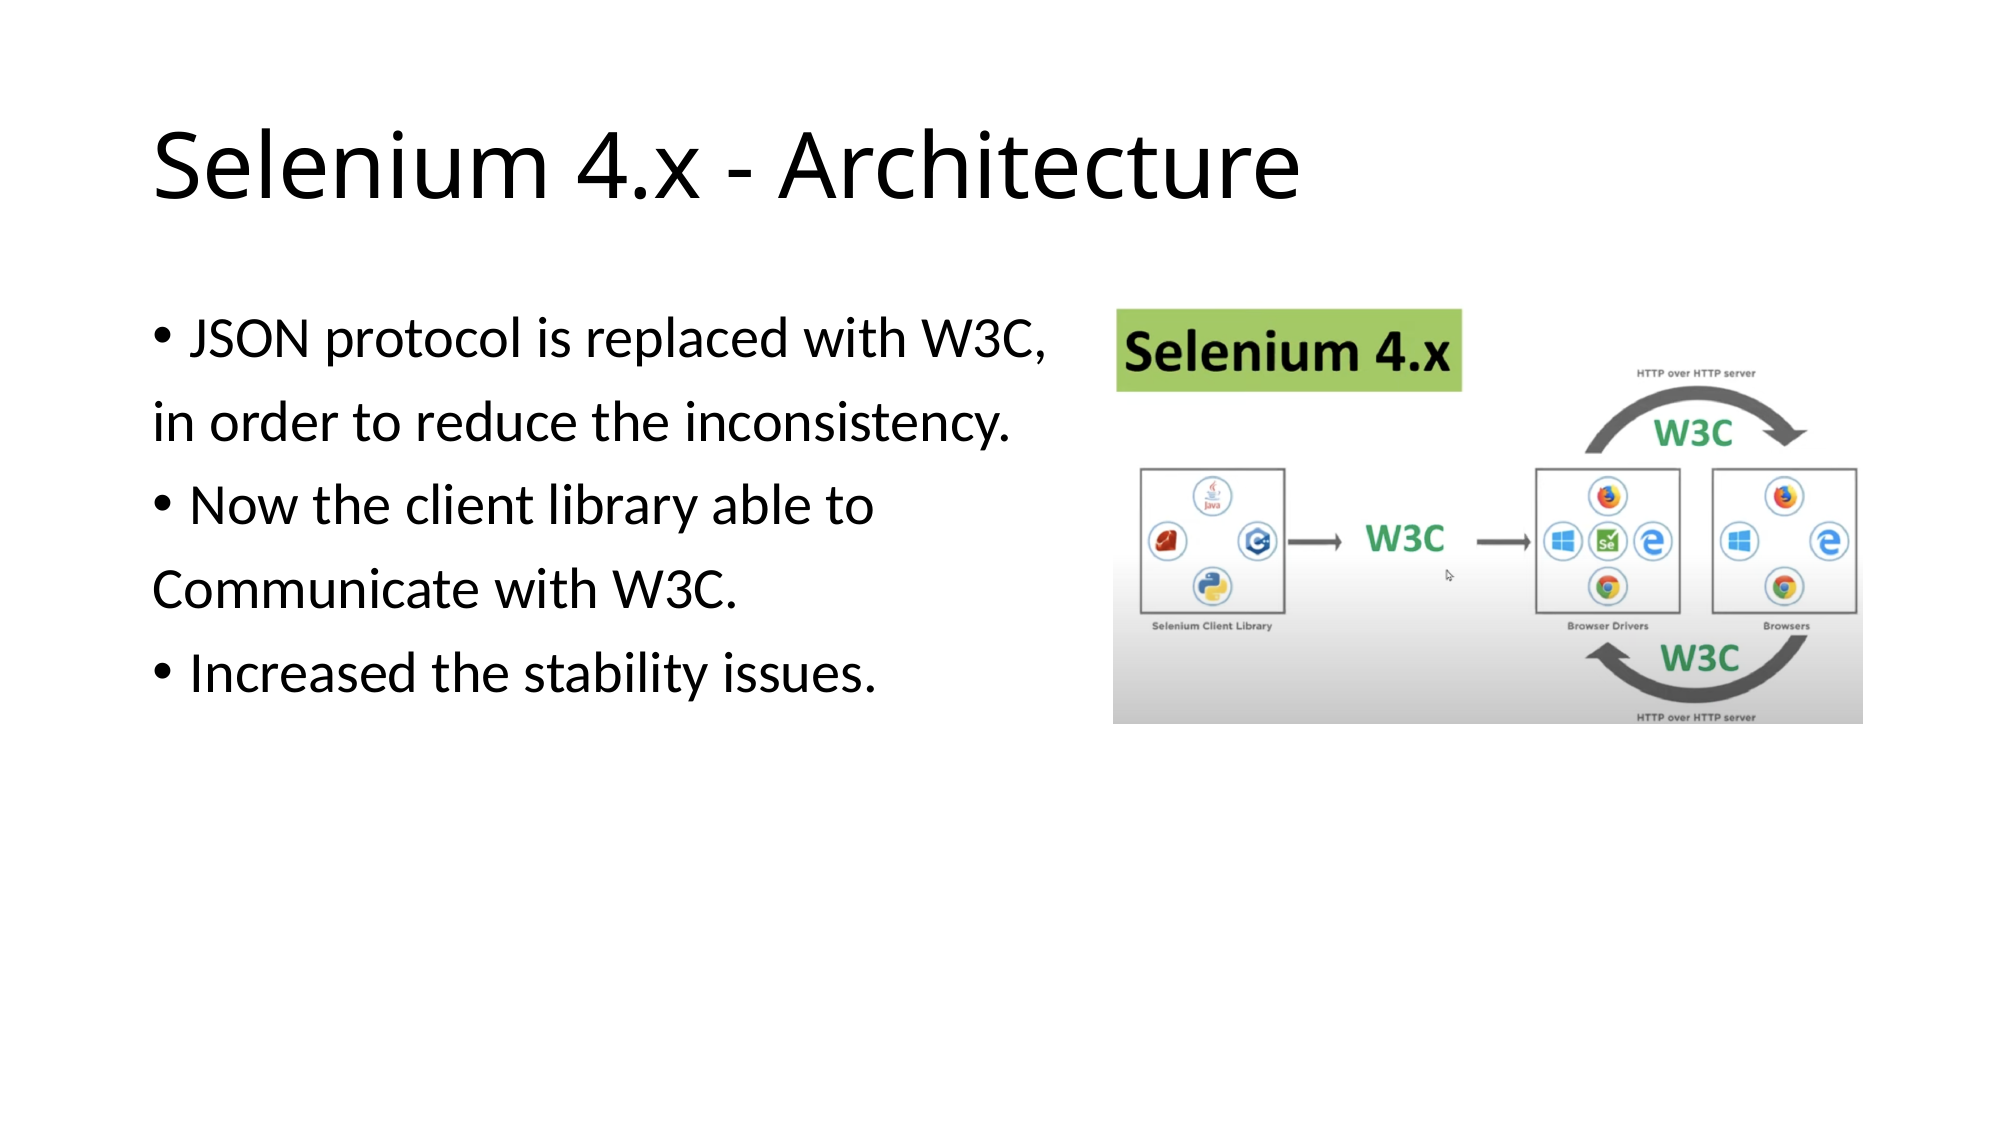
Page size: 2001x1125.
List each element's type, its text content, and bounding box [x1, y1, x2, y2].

picture [1113, 299, 1863, 724]
title Selenium 4.x - Architecture [137, 59, 1863, 278]
list JSON protocol is replaced with W3C, in order to reduce the inconsistency. Now the client library able to Communicate with W3C. Increased the stability issues. [137, 299, 1863, 1014]
